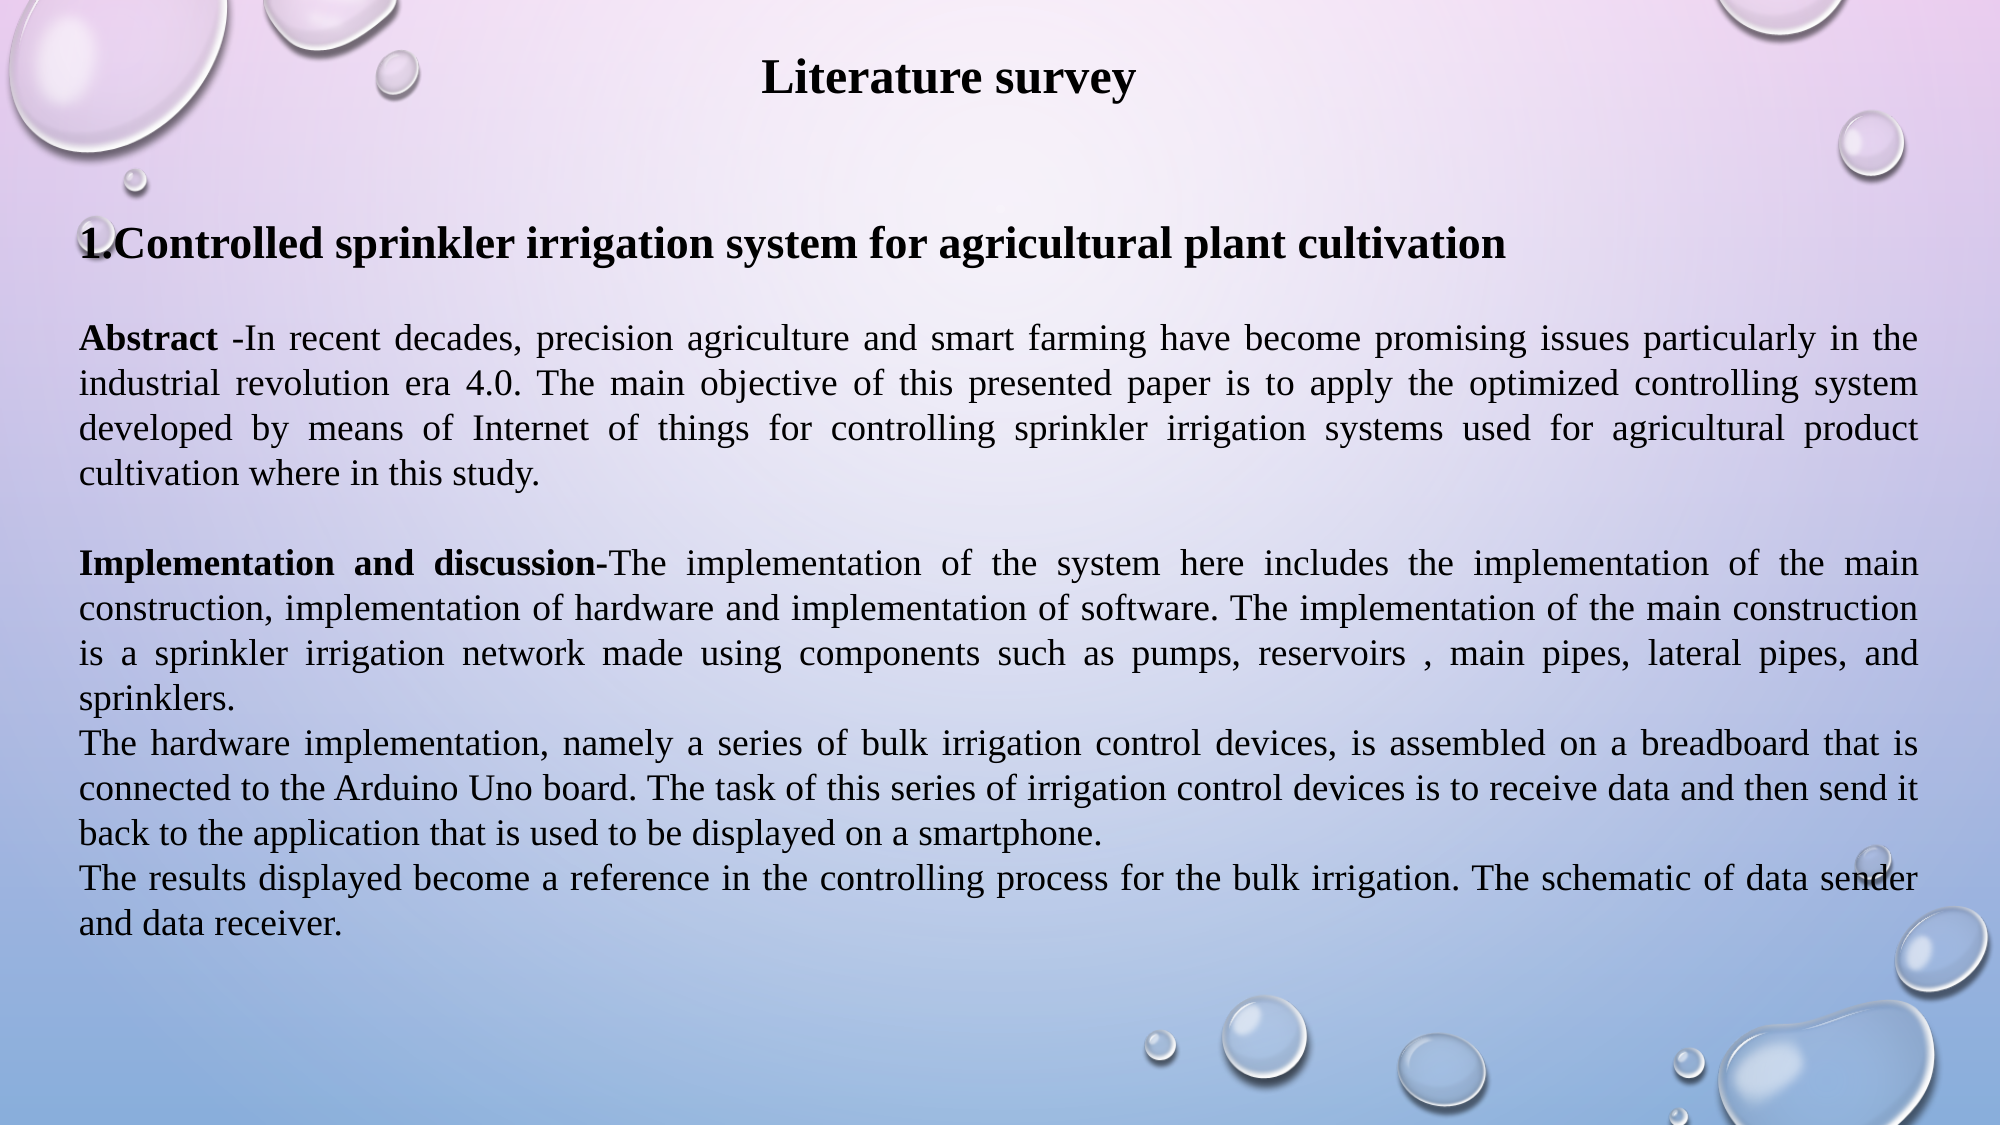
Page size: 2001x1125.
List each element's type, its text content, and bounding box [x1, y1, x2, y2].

text_box 1.Controlled sprinkler irrigation system for agricultural plant cultivation Abstract -In recent decades, precision agriculture and smart farming have become promising issues particularly in the industrial revolution era 4.0. The main objective of this presented paper is to apply the optimized controlling system developed by means of Internet of things for controlling sprinkler irrigation systems used for agricultural product cultivation where in this study. Implementation and discussion-The implementation of the system here includes the implementation of the main construction, implementation of hardware and implementation of software. The implementation of the main construction is a sprinkler irrigation network made using components such as pumps, reservoirs , main pipes, lateral pipes, and sprinklers. The hardware implementation, namely a series of bulk irrigation control devices, is assembled on a breadboard that is connected to the Arduino Uno board. The task of this series of irrigation control devices is to receive data and then send it back to the application that is used to be displayed on a smartphone. The results displayed become a reference in the controlling process for the bulk irrigation. The schematic of data sender and data receiver. [64, 205, 1936, 1041]
text_box Literature survey [733, 36, 1152, 172]
picture [0, 0, 2000, 1125]
